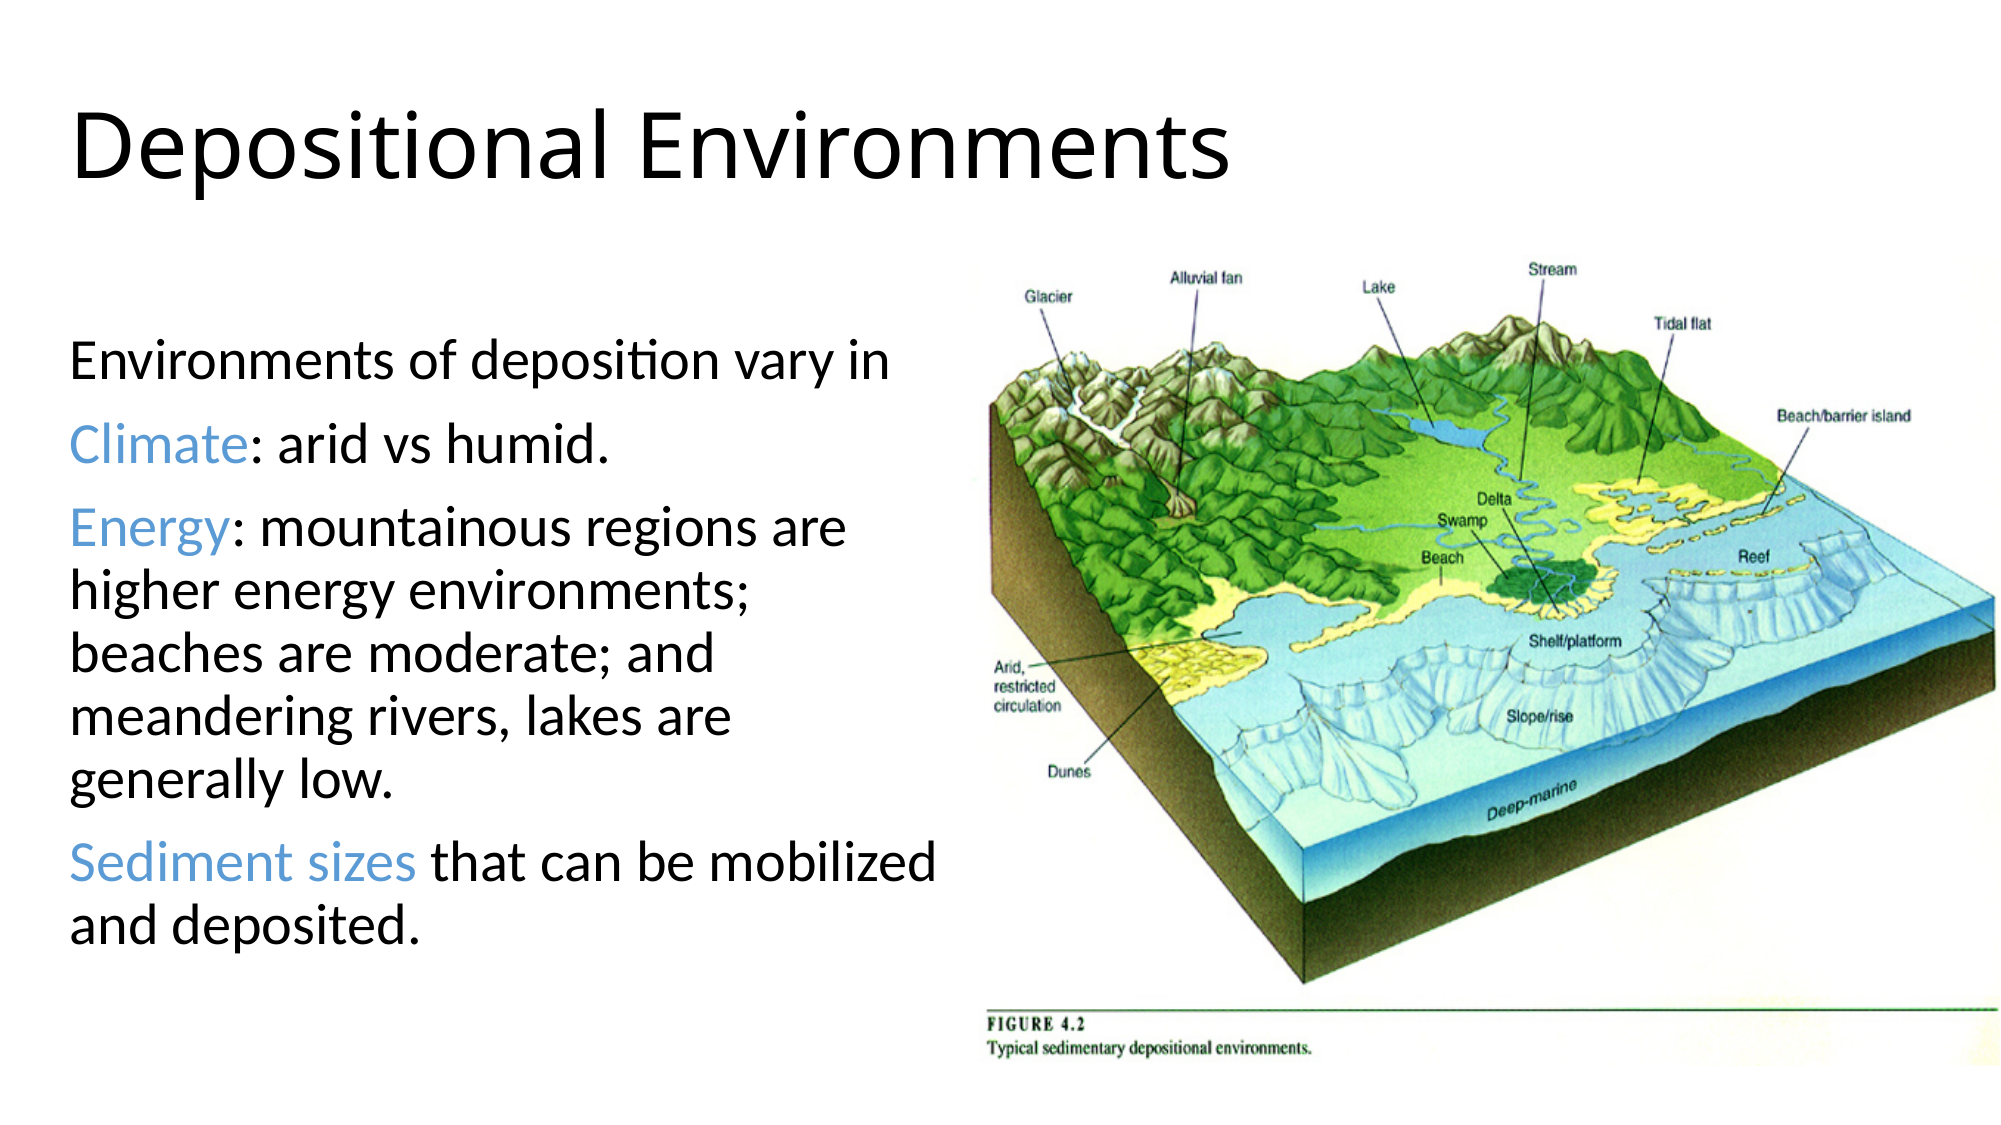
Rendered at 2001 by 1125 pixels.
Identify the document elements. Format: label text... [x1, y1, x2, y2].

list Environments of deposition vary in Climate: arid vs humid. Energy: mountainous regions are higher energy environments; beaches are moderate; and meandering rivers, lakes are generally low. Sediment sizes that can be mobilized and deposited. [54, 321, 968, 998]
title Depositional Environments [54, 40, 1780, 259]
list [968, 254, 2000, 1066]
